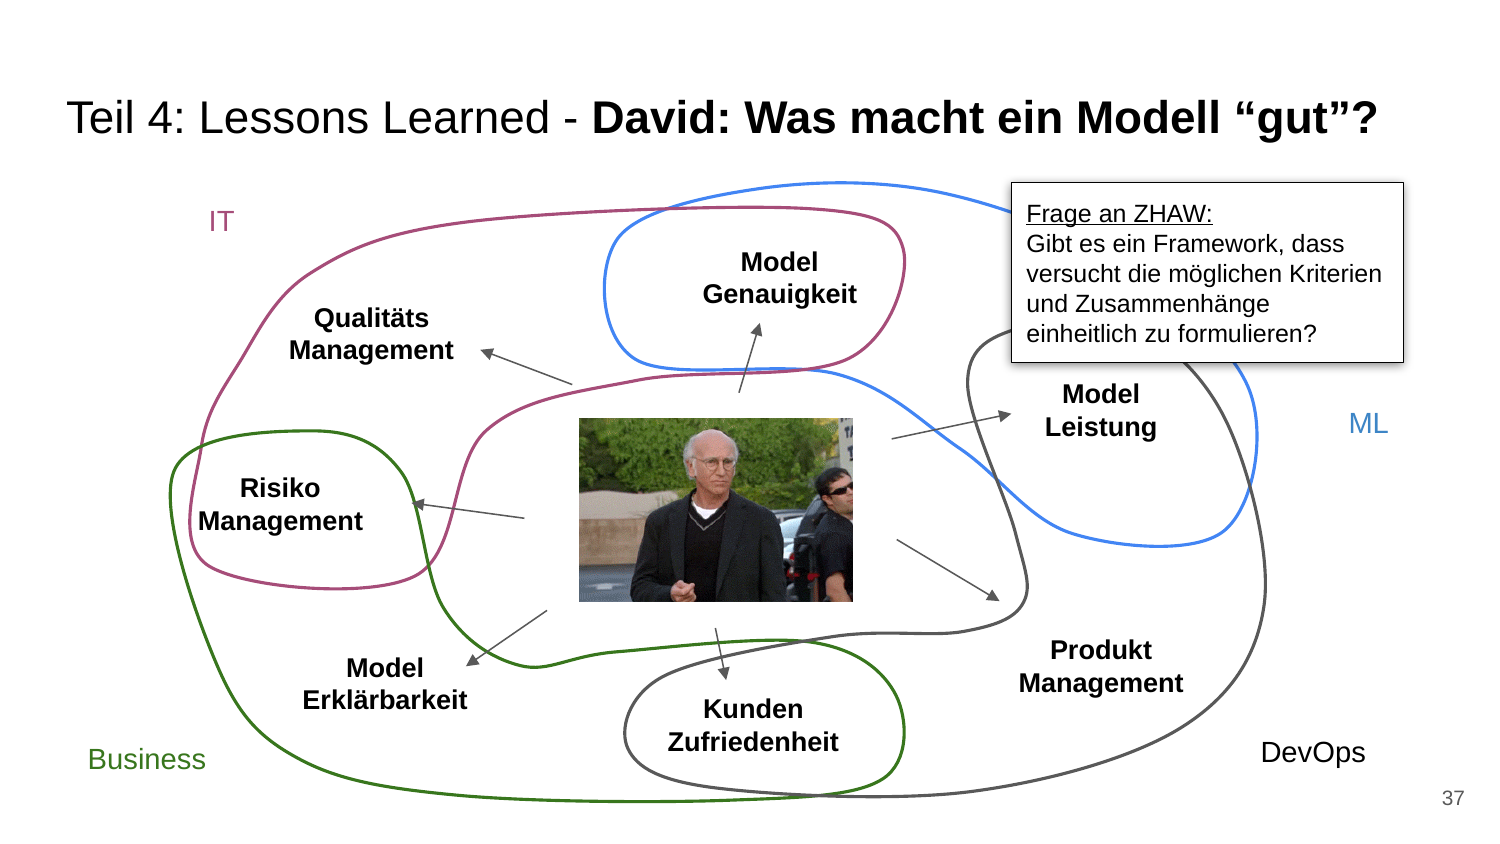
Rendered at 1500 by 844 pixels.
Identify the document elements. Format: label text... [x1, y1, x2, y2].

text_box [178, 526, 460, 698]
text_box Model Genauigkeit [628, 229, 932, 325]
text_box [971, 333, 1003, 361]
text_box [201, 380, 568, 501]
text_box Risiko Management [149, 455, 412, 551]
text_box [465, 610, 548, 667]
text_box [258, 643, 815, 802]
text_box Frage an ZHAW: Gibt es ein Framework, dass versucht die möglichen Kriterien und Zusammenhänge einheitlich zu formulieren? [1011, 182, 1404, 363]
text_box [715, 627, 727, 681]
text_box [479, 349, 573, 385]
text_box [1242, 401, 1258, 486]
text_box Business [66, 724, 228, 790]
title Teil 4: Lessons Learned - David: Was macht ein Modell “gut”? [51, 72, 1449, 167]
text_box [971, 457, 996, 479]
text_box [652, 633, 1202, 797]
text_box DevOps [1244, 718, 1383, 784]
text_box ML [1288, 388, 1449, 454]
slide_number ‹#› [1389, 764, 1480, 830]
text_box Kunden Zufriedenheit [601, 676, 905, 772]
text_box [896, 539, 1000, 602]
text_box [421, 527, 449, 566]
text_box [738, 322, 761, 393]
text_box [669, 182, 1003, 412]
picture [579, 418, 853, 603]
text_box Produkt Management [949, 617, 1253, 713]
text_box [411, 503, 525, 519]
text_box [295, 207, 893, 393]
text_box Model Leistung [949, 361, 1253, 457]
text_box IT [170, 187, 273, 252]
text_box [731, 640, 801, 654]
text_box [891, 413, 1012, 440]
text_box [186, 430, 386, 455]
text_box Qualitäts Management [219, 284, 523, 380]
text_box Model Erklärbarkeit [233, 634, 537, 730]
text_box [987, 457, 1266, 647]
